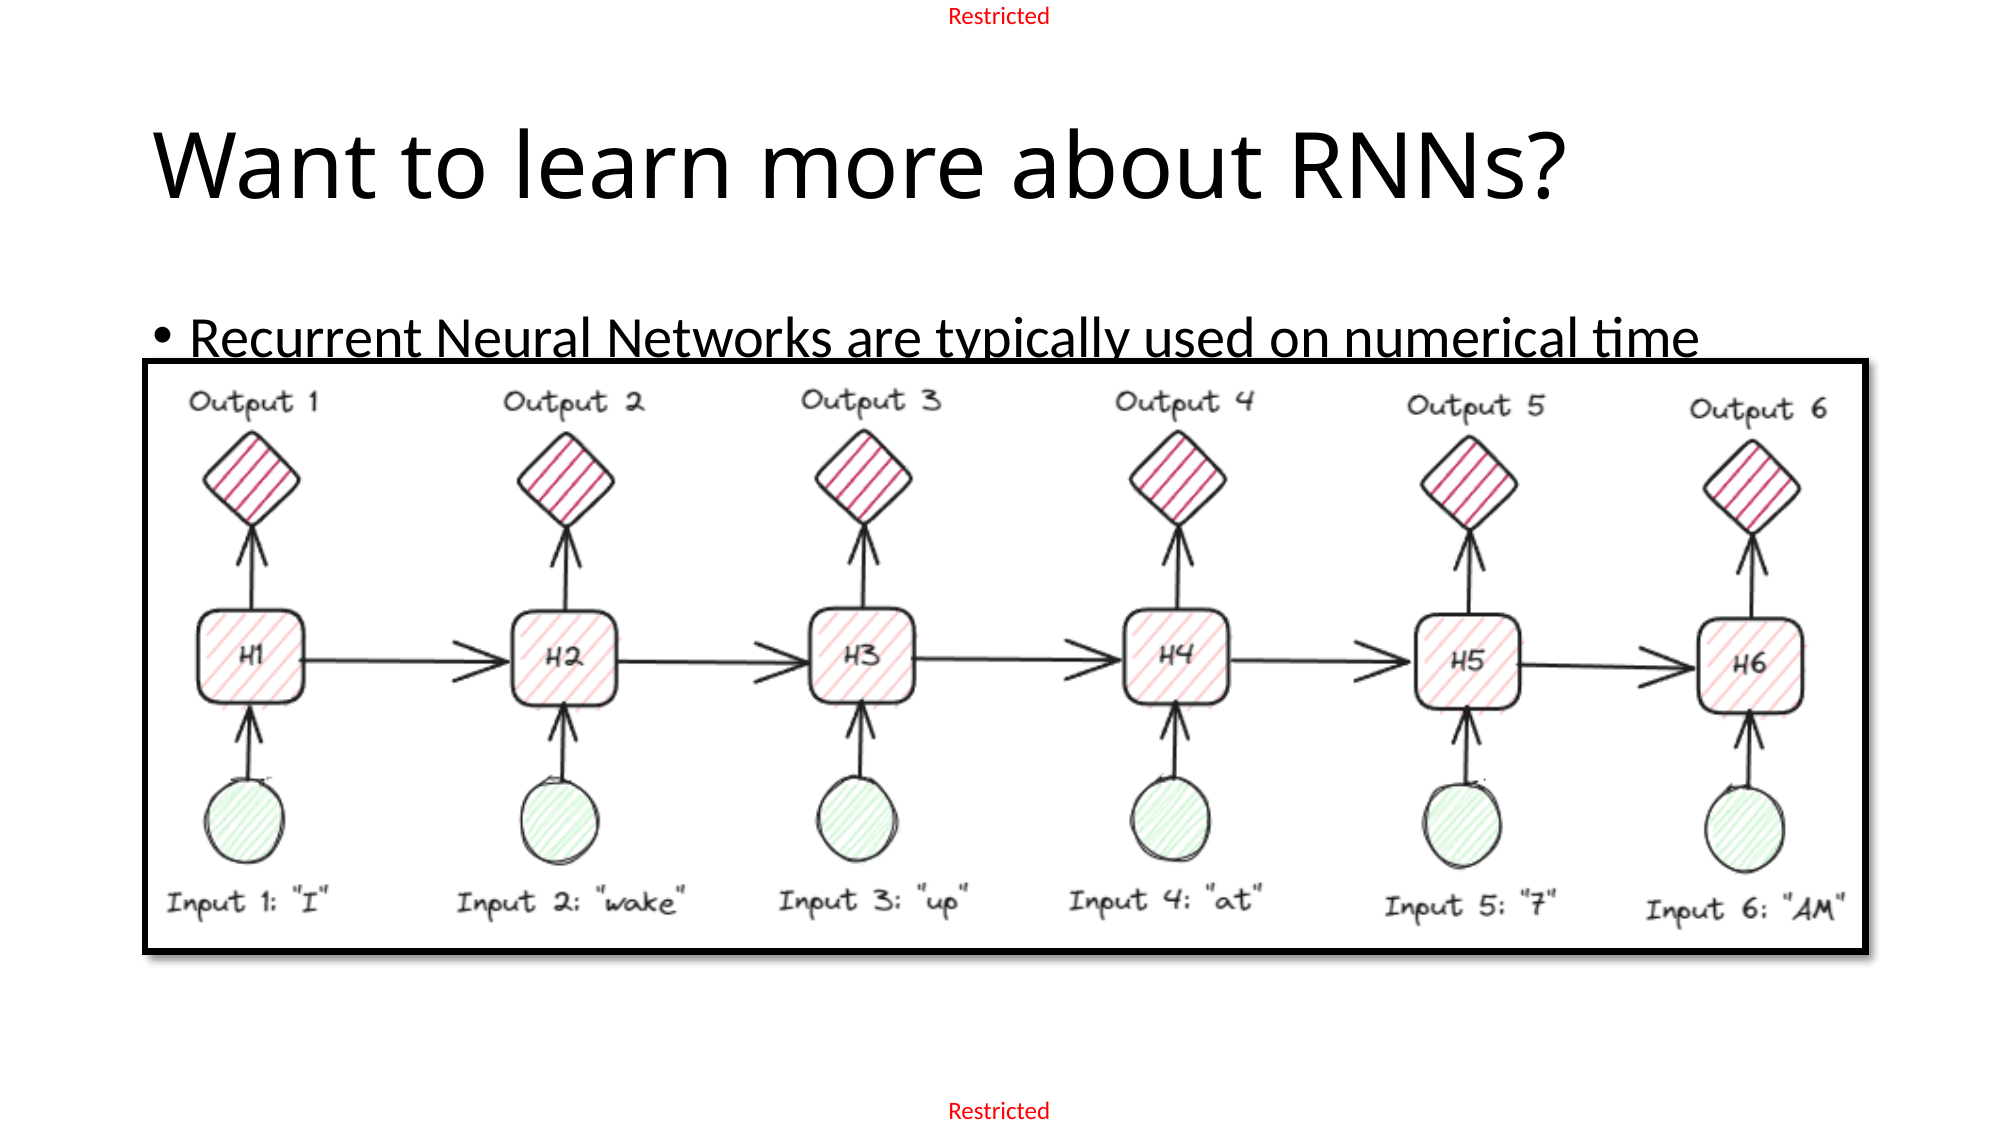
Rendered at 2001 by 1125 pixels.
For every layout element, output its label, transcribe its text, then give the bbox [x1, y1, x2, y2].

picture [148, 364, 1863, 949]
list Recurrent Neural Networks are typically used on numerical time series data (think weather, finance, etc.) They are also used a lot in Natural Language Processing: A sentence can be seen as a time series of words! Their intuition, and implementation logic is out-of-scope for this course. (But if curious, bonus slides!) [137, 299, 1863, 1014]
title Want to learn more about RNNs? [137, 59, 1863, 278]
